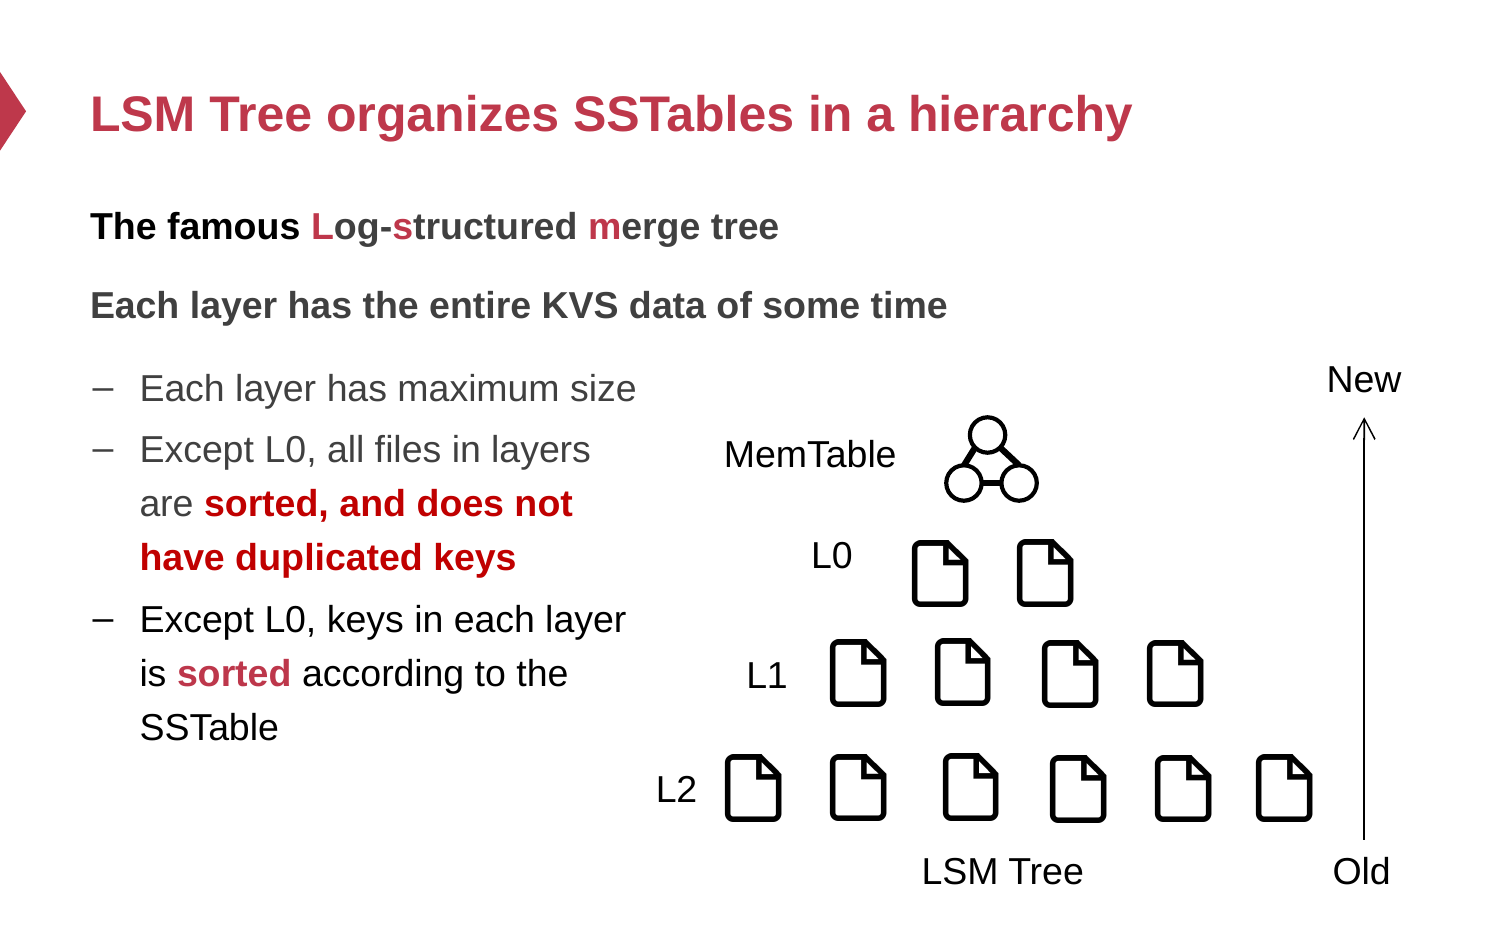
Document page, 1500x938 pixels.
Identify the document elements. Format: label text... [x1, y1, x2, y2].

list The famous Log-structured merge tree Each layer has the entire KVS data of some time [75, 185, 1425, 580]
picture [1250, 754, 1318, 822]
picture [1011, 539, 1079, 607]
picture [824, 639, 892, 707]
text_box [945, 417, 1038, 501]
text_box MemTable [709, 422, 912, 483]
text_box L2 [641, 757, 713, 818]
text_box Old [1317, 839, 1406, 899]
text_box New [1311, 347, 1417, 407]
picture [719, 754, 787, 822]
picture [1036, 640, 1104, 708]
picture [824, 753, 892, 822]
picture [1149, 754, 1217, 822]
picture [929, 638, 997, 706]
text_box Each layer has maximum size Except L0, all files in layers are sorted, and does not have duplicated keys Except L0, keys in each layer is sorted according to the SSTable [65, 347, 667, 810]
text_box L0 [796, 523, 868, 584]
title LSM Tree organizes SSTables in a hierarchy [75, 37, 1425, 185]
picture [1044, 755, 1112, 823]
picture [1141, 639, 1209, 708]
picture [906, 539, 974, 607]
picture [936, 753, 1005, 821]
text_box LSM Tree [906, 839, 1099, 900]
text_box L1 [731, 643, 803, 704]
